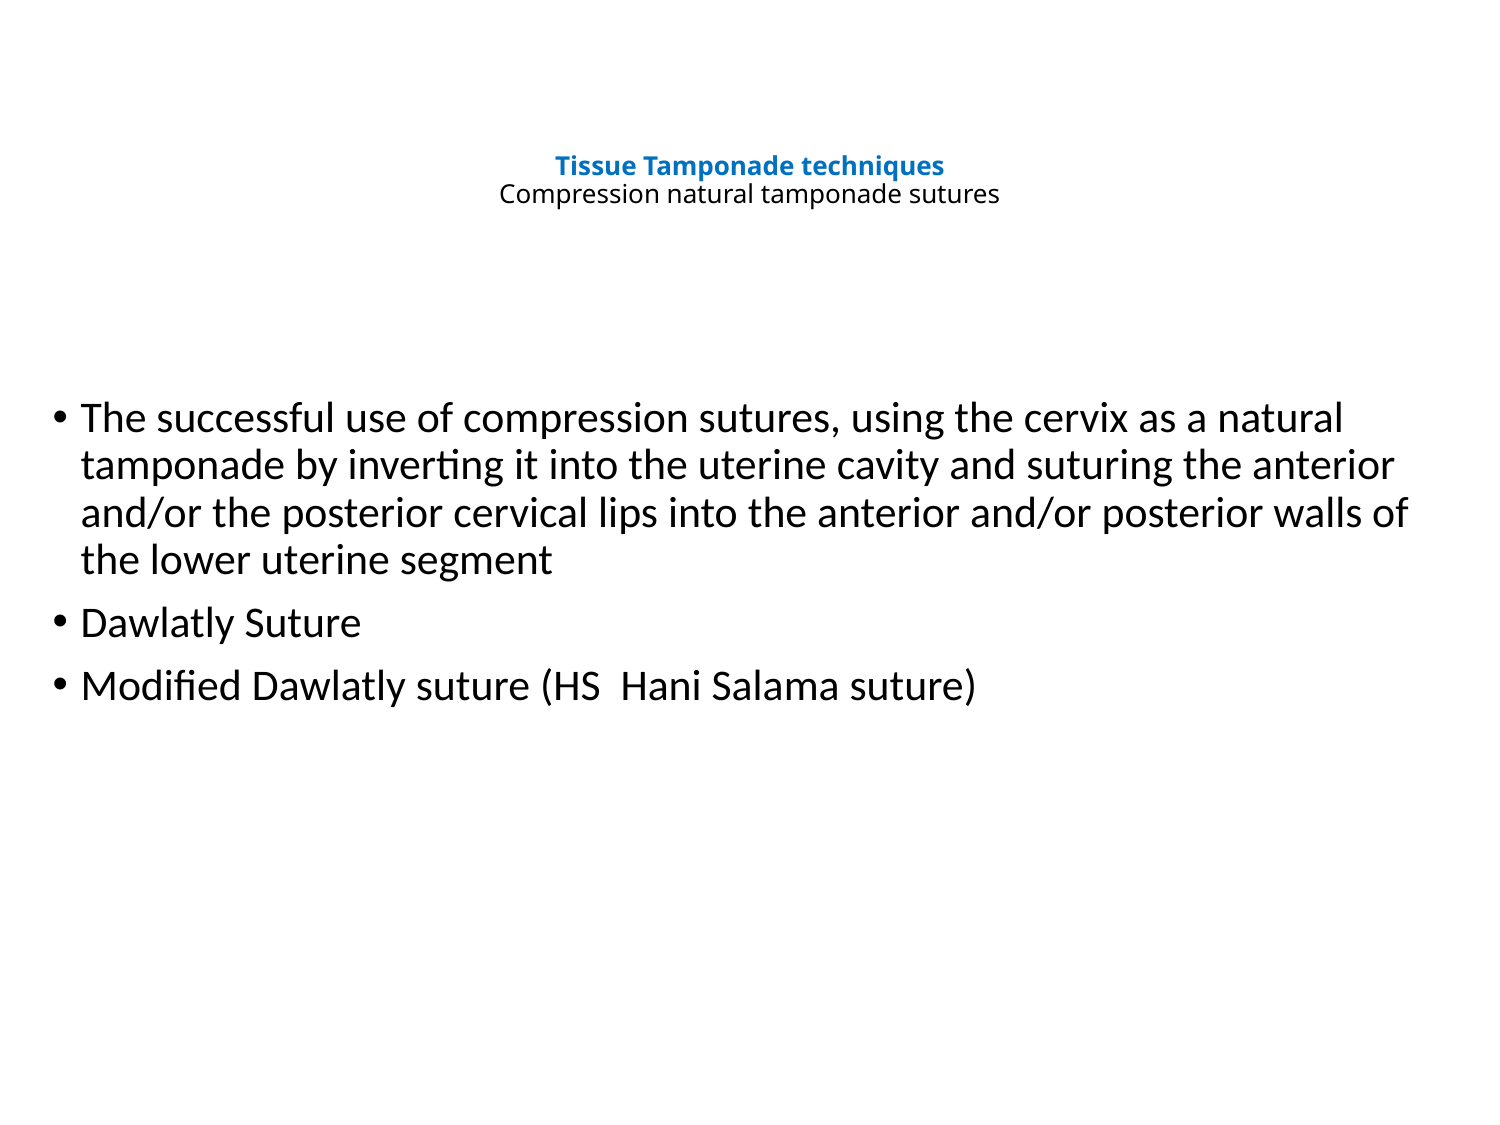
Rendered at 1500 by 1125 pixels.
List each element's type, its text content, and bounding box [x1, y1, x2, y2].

title Tissue Tamponade techniques Compression natural tamponade sutures [103, 59, 1397, 278]
list The successful use of compression sutures, using the cervix as a natural tamponade by inverting it into the uterine cavity and suturing the anterior and/or the posterior cervical lips into the anterior and/or posterior walls of the lower uterine segment Dawlatly Suture Modified Dawlatly suture (HS Hani Salama suture) [37, 387, 1425, 1063]
